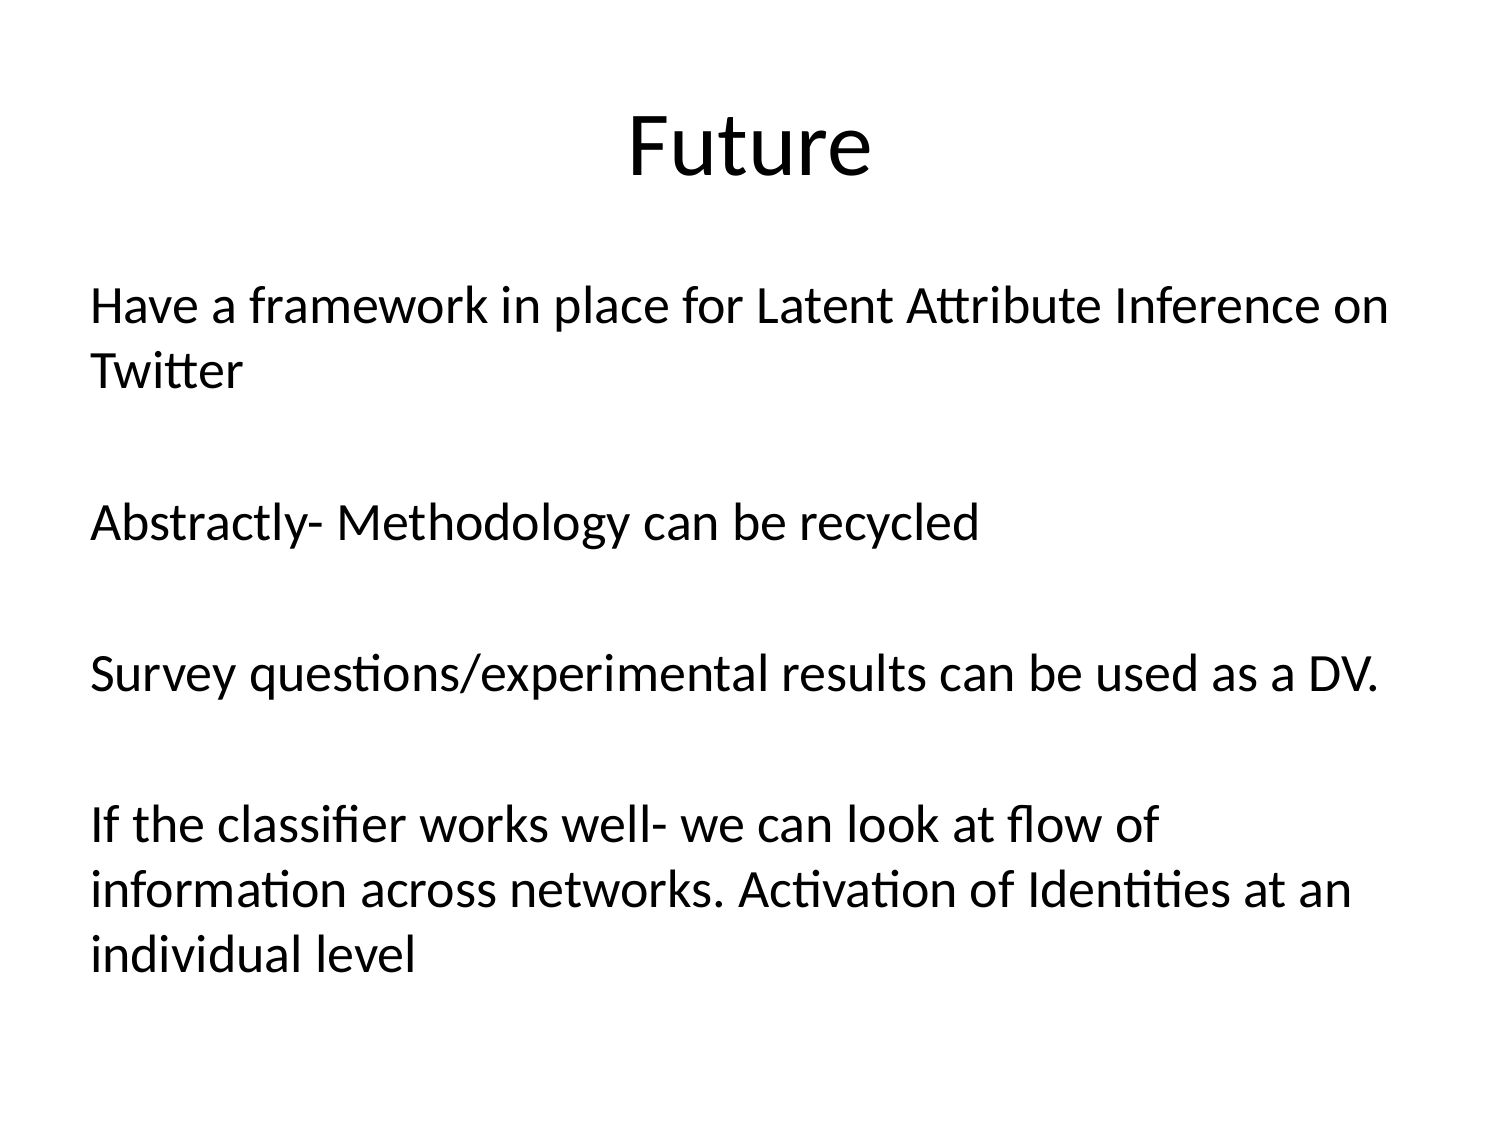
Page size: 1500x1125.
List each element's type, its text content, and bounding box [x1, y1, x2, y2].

list Have a framework in place for Latent Attribute Inference on Twitter Abstractly- Methodology can be recycled Survey questions/experimental results can be used as a DV. If the classifier works well- we can look at flow of information across networks. Activation of Identities at an individual level [75, 262, 1425, 1005]
title Future [75, 45, 1425, 233]
